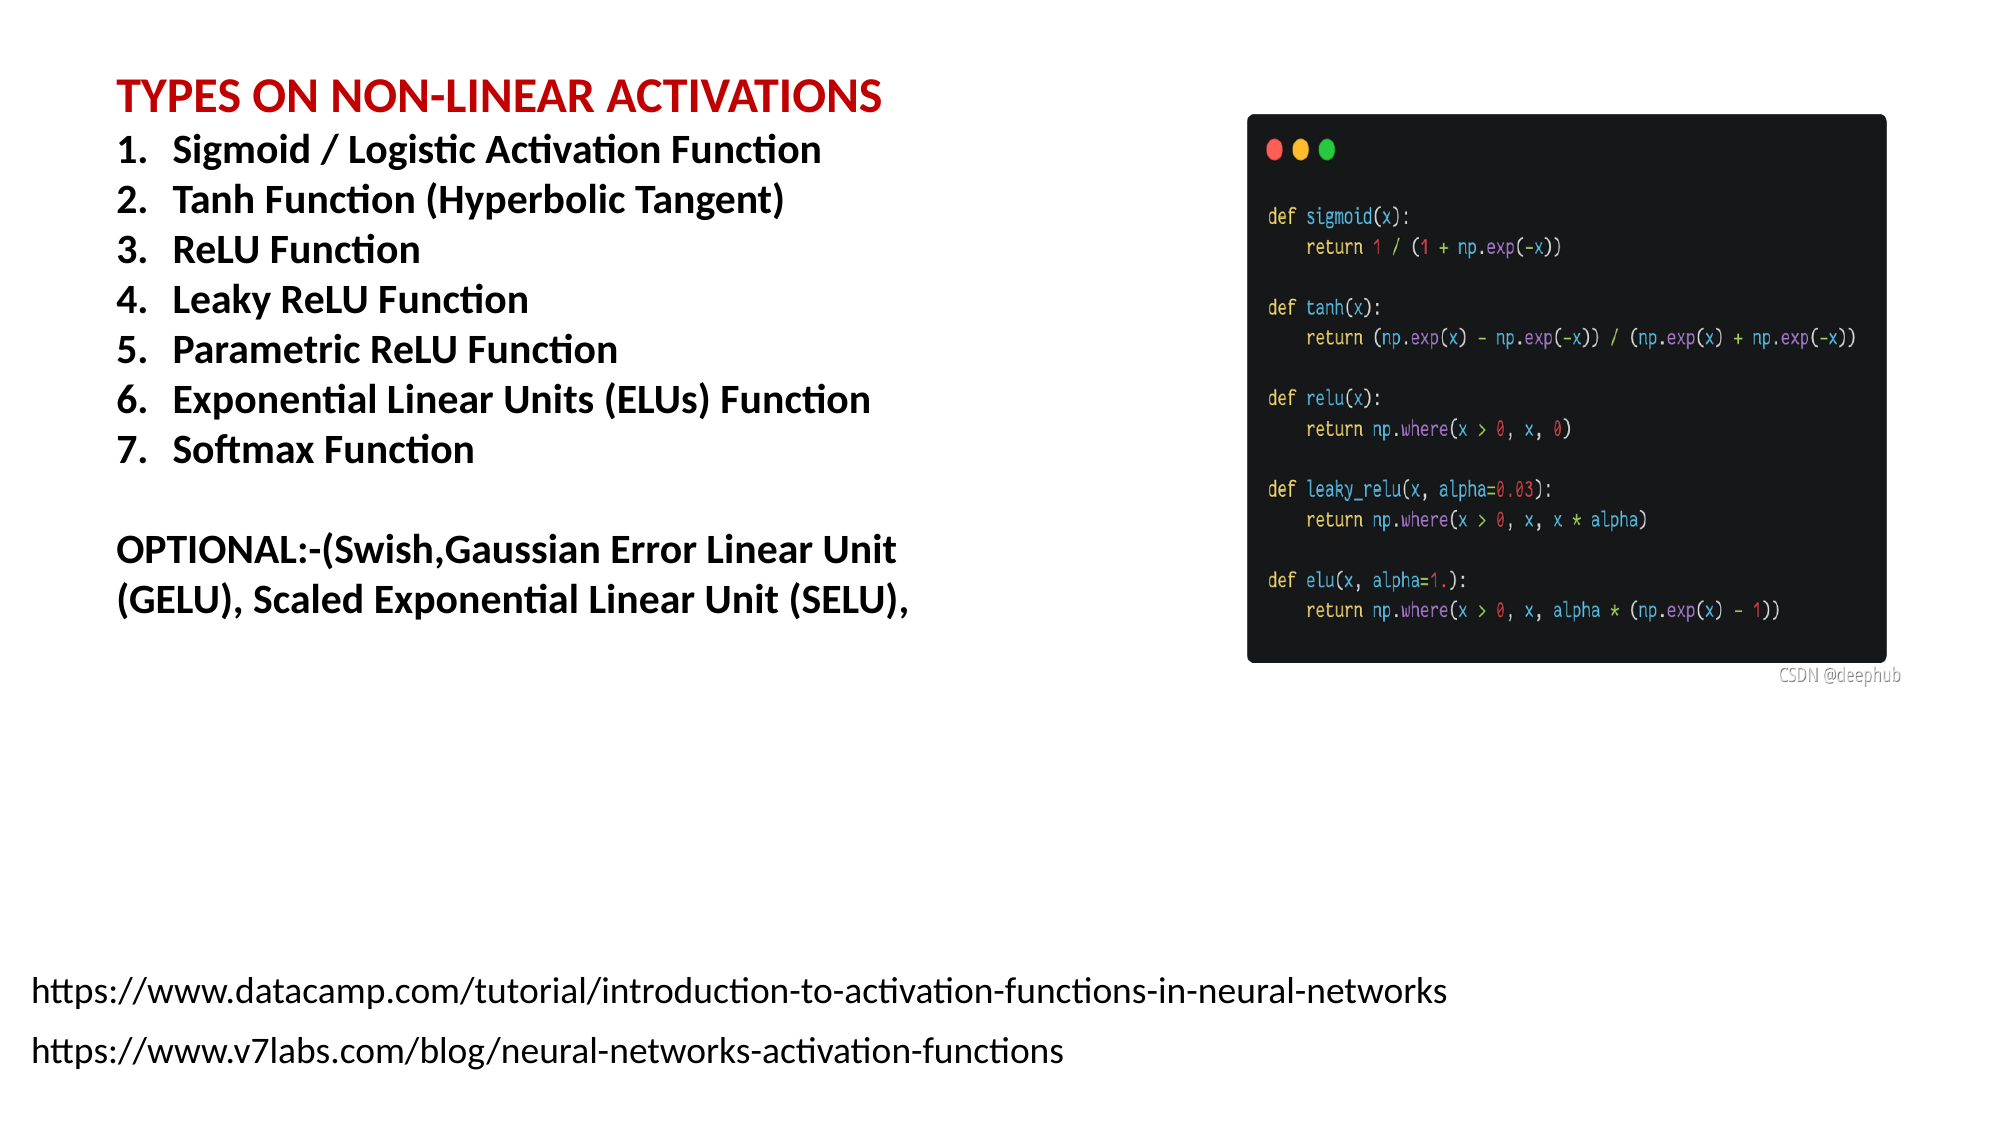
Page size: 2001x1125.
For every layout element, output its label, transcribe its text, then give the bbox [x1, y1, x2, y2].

text_box https://www.v7labs.com/blog/neural-networks-activation-functions [16, 1019, 1833, 1079]
picture [1220, 81, 1912, 697]
text_box https://www.datacamp.com/tutorial/introduction-to-activation-functions-in-neural-networks [16, 958, 1912, 1019]
text_box TYPES ON NON-LINEAR ACTIVATIONS Sigmoid / Logistic Activation Function Tanh Function (Hyperbolic Tangent) ReLU Function Leaky ReLU Function Parametric ReLU Function Exponential Linear Units (ELUs) Function Softmax Function OPTIONAL:-(Swish,Gaussian Error Linear Unit (GELU), Scaled Exponential Linear Unit (SELU), [101, 54, 1043, 645]
